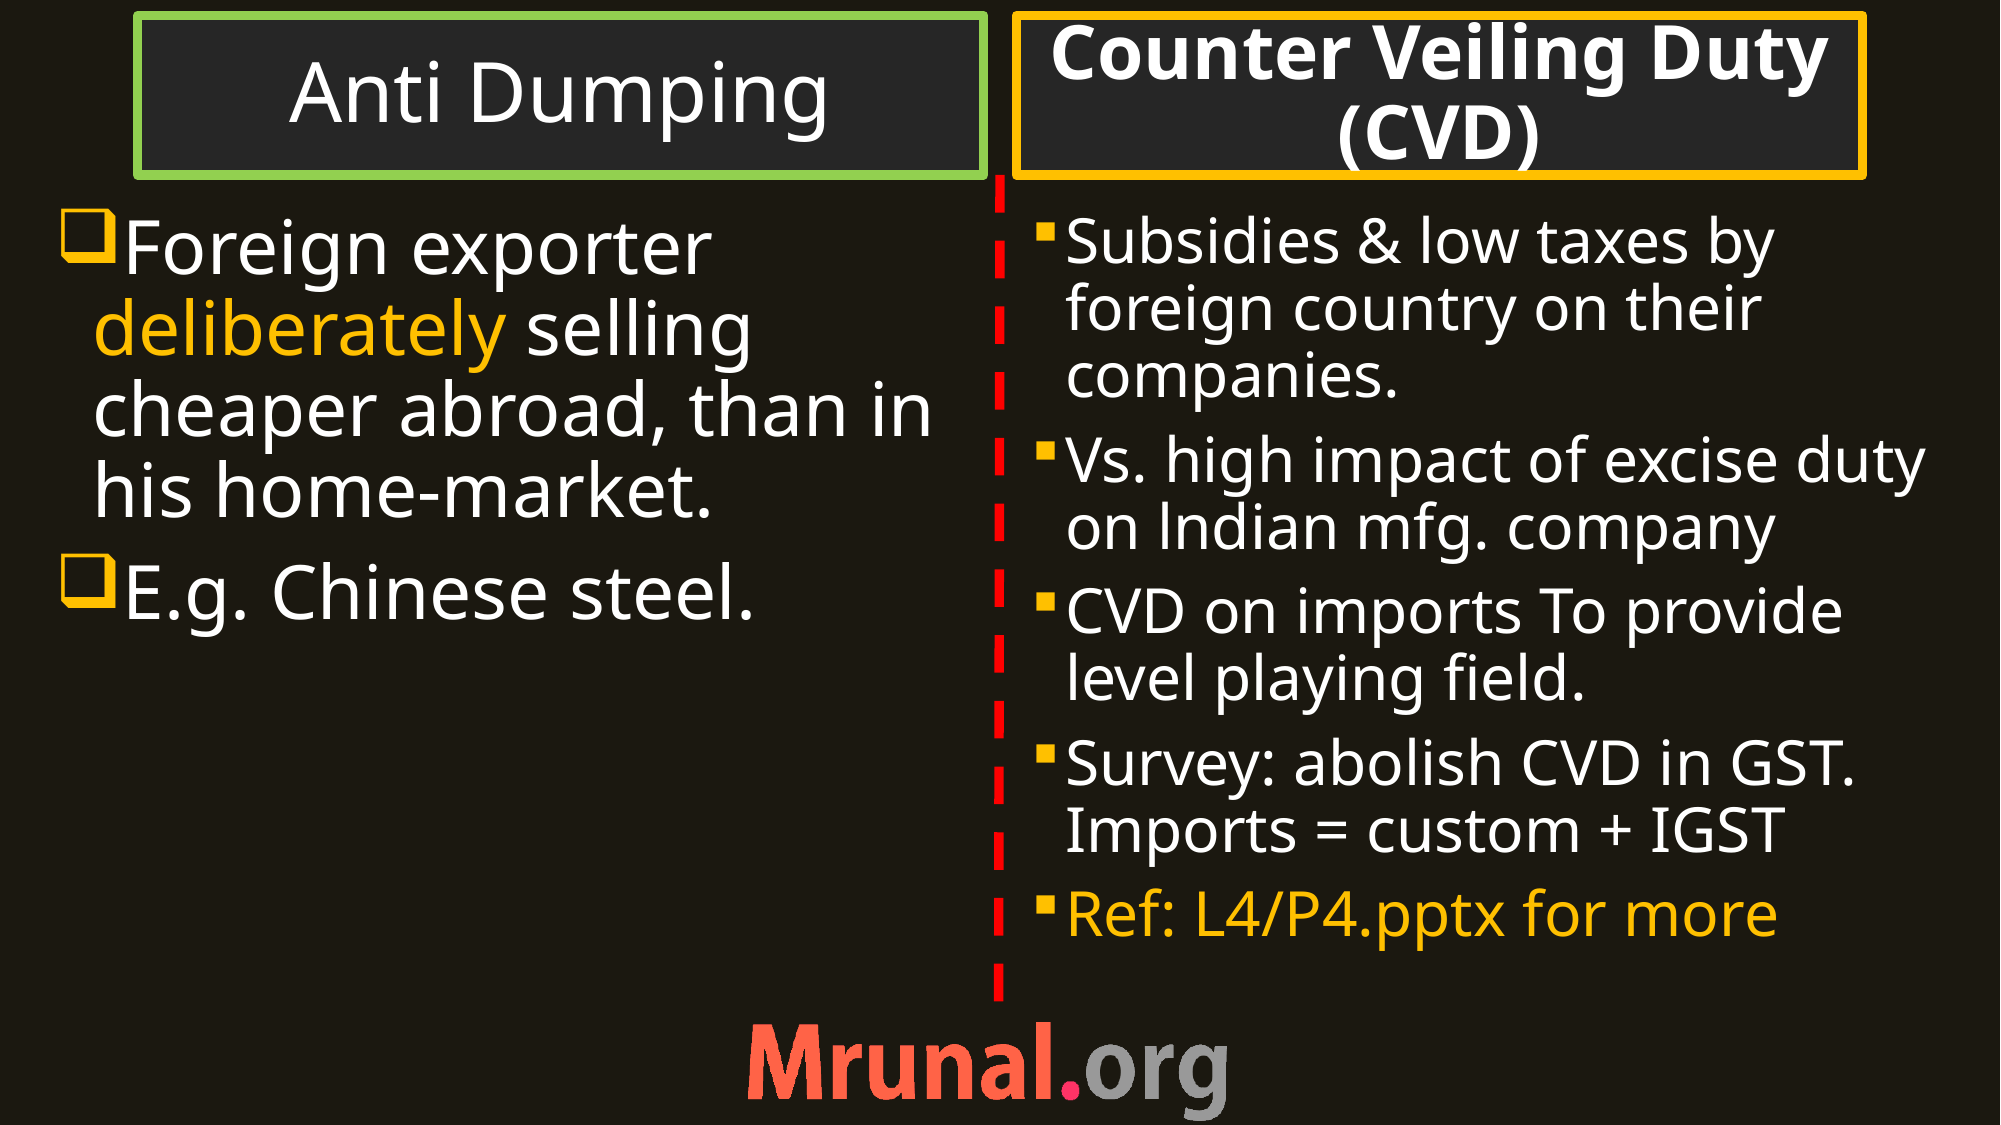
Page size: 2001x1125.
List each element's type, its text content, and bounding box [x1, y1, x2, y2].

list Subsidies & low taxes by foreign country on their companies. Vs. high impact of excise duty on lndian mfg. company CVD on imports To provide level playing field. Survey: abolish CVD in GST. Imports = custom + IGST Ref: L4/P4.pptx for more [1016, 202, 1960, 1016]
list Foreign exporter deliberately selling cheaper abroad, than in his home-market. E.g. Chinese steel. [40, 202, 984, 1019]
list Counter Veiling Duty (CVD) [1012, 11, 1867, 180]
picture [741, 1005, 1230, 1125]
list Anti Dumping [133, 11, 988, 180]
